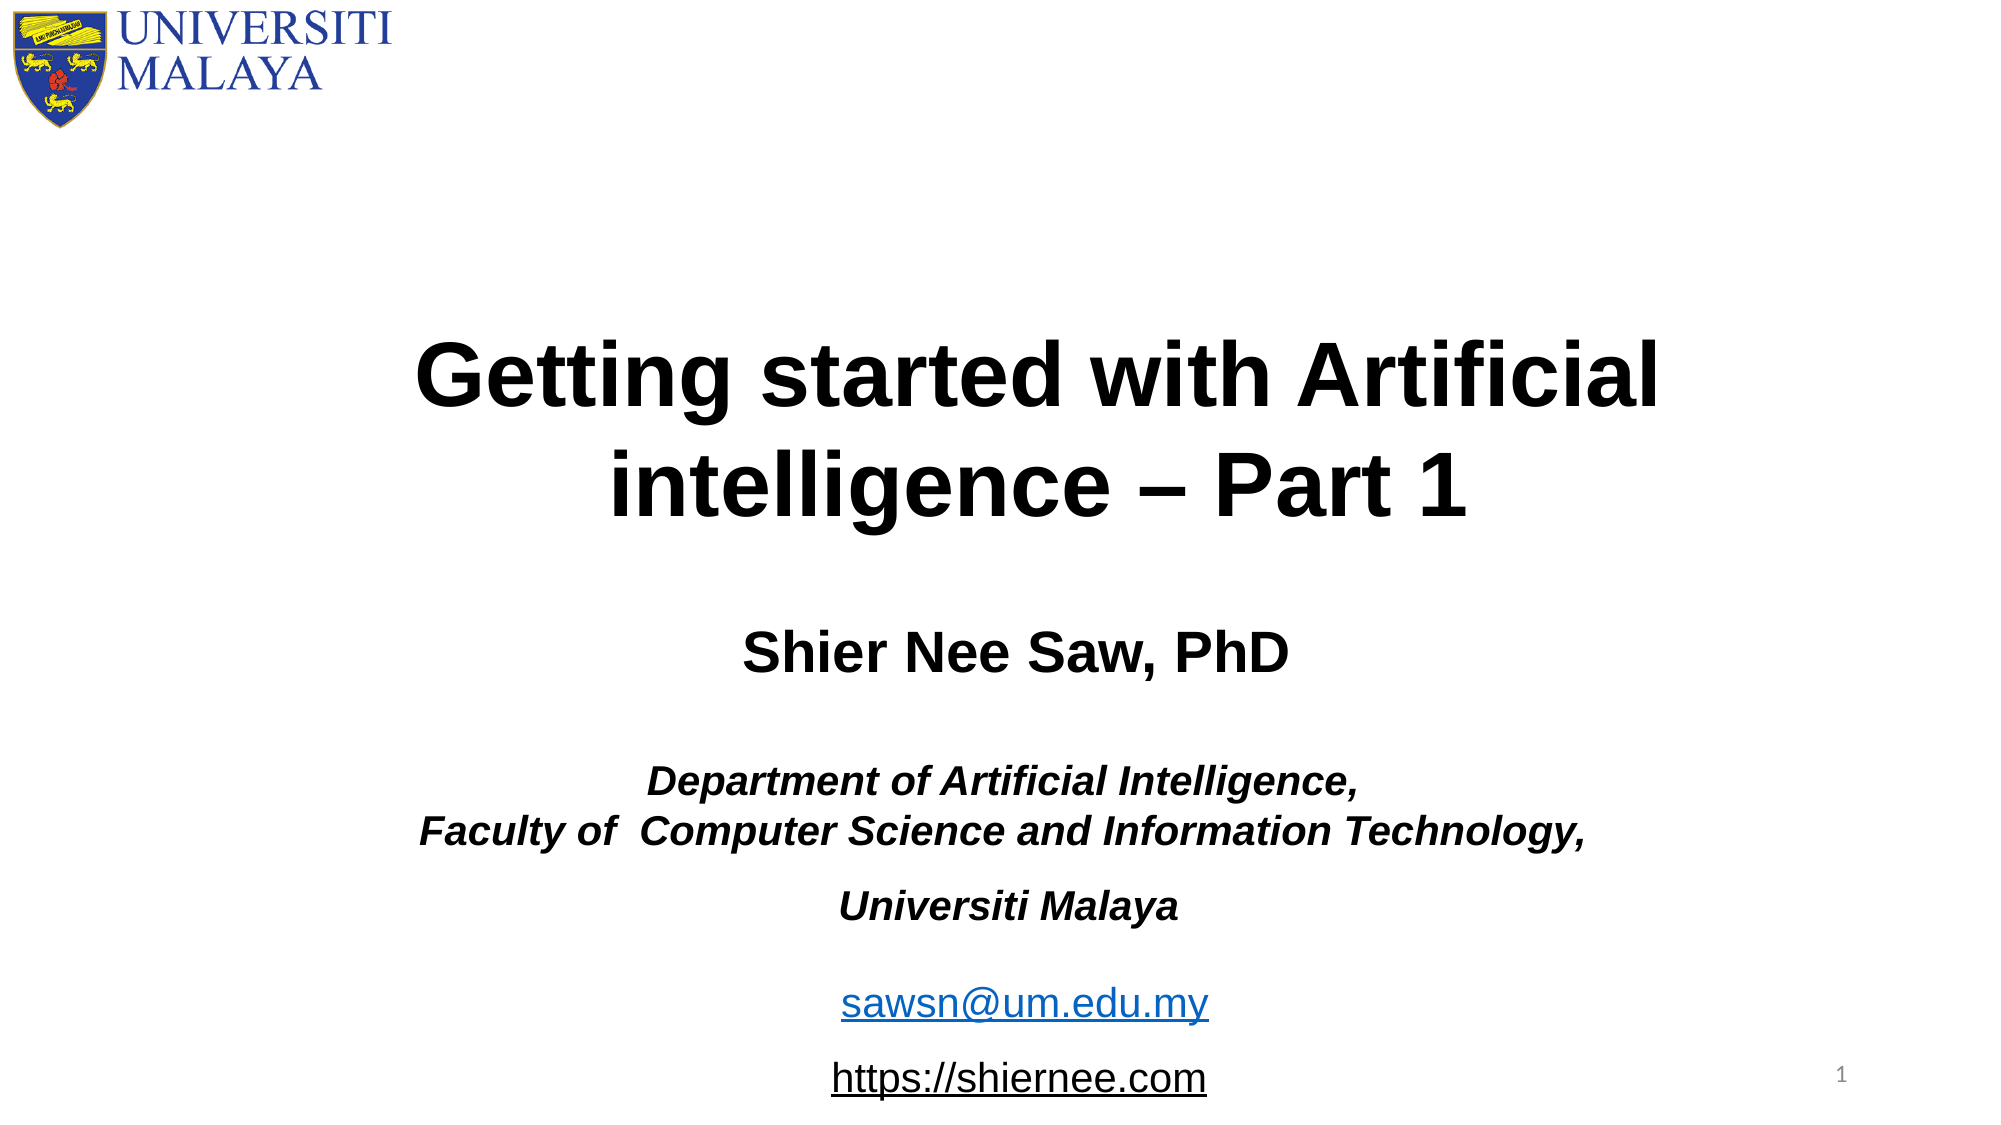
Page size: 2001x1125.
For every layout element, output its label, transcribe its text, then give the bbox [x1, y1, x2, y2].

text_box Department of Artificial Intelligence, Faculty of Computer Science and Information Technology, Universiti Malaya [284, 721, 1733, 936]
slide_number 1 [1750, 1042, 1863, 1103]
picture [0, 1, 407, 135]
text_box sawsn@um.edu.my https://shiernee.com [301, 943, 1750, 1108]
subtitle Shier Nee Saw, PhD [364, 614, 1669, 715]
text_box Getting started with Artificial intelligence – Part 1 [315, 307, 1763, 543]
